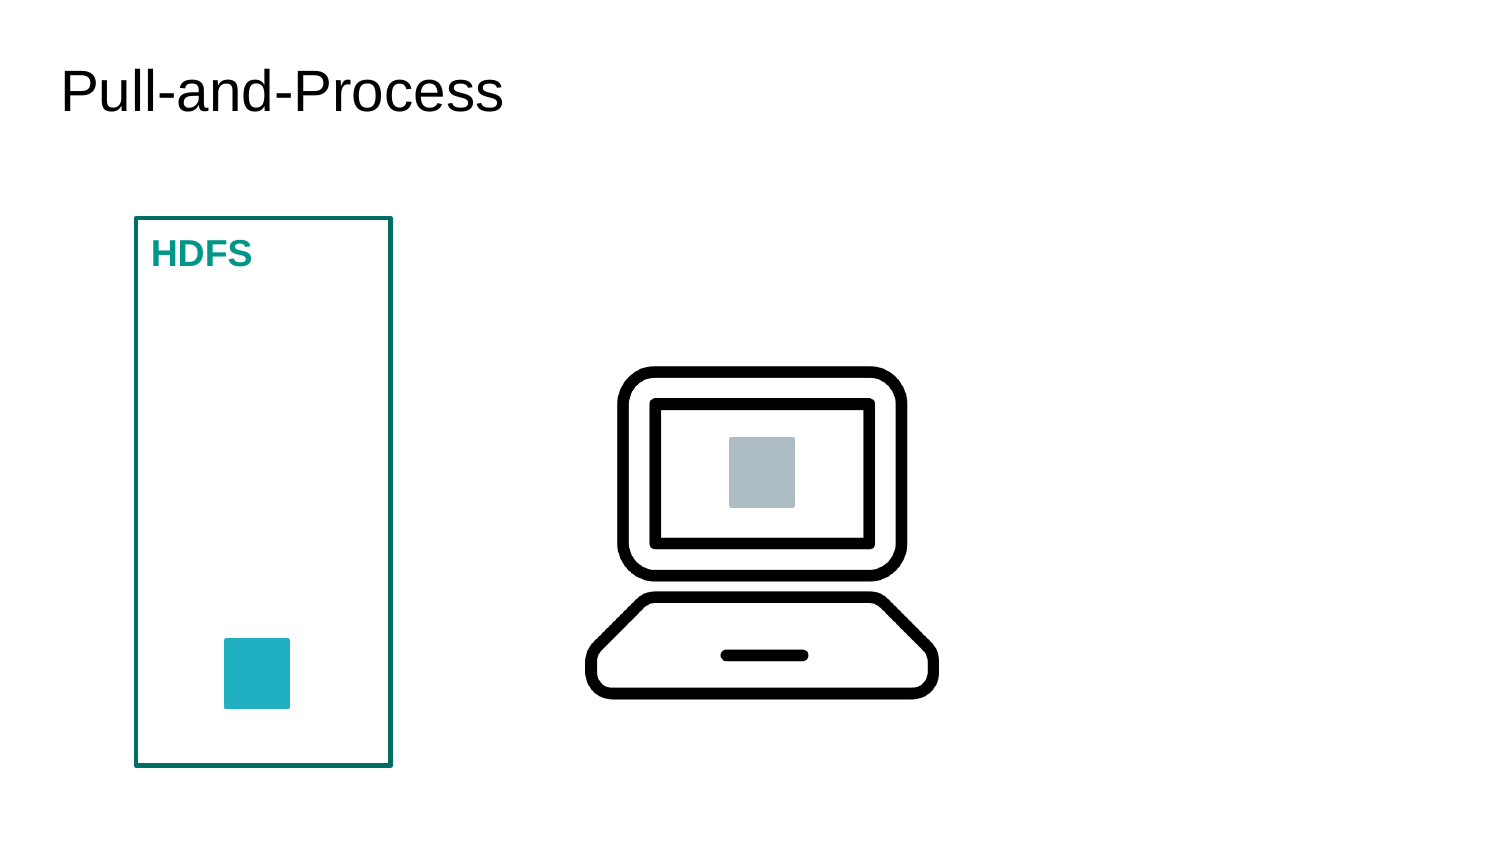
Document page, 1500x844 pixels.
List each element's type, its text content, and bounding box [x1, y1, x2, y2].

text_box [134, 216, 393, 768]
text_box HDFS [136, 221, 332, 282]
picture [585, 355, 940, 710]
text_box Pull-and-Process [45, 45, 763, 131]
